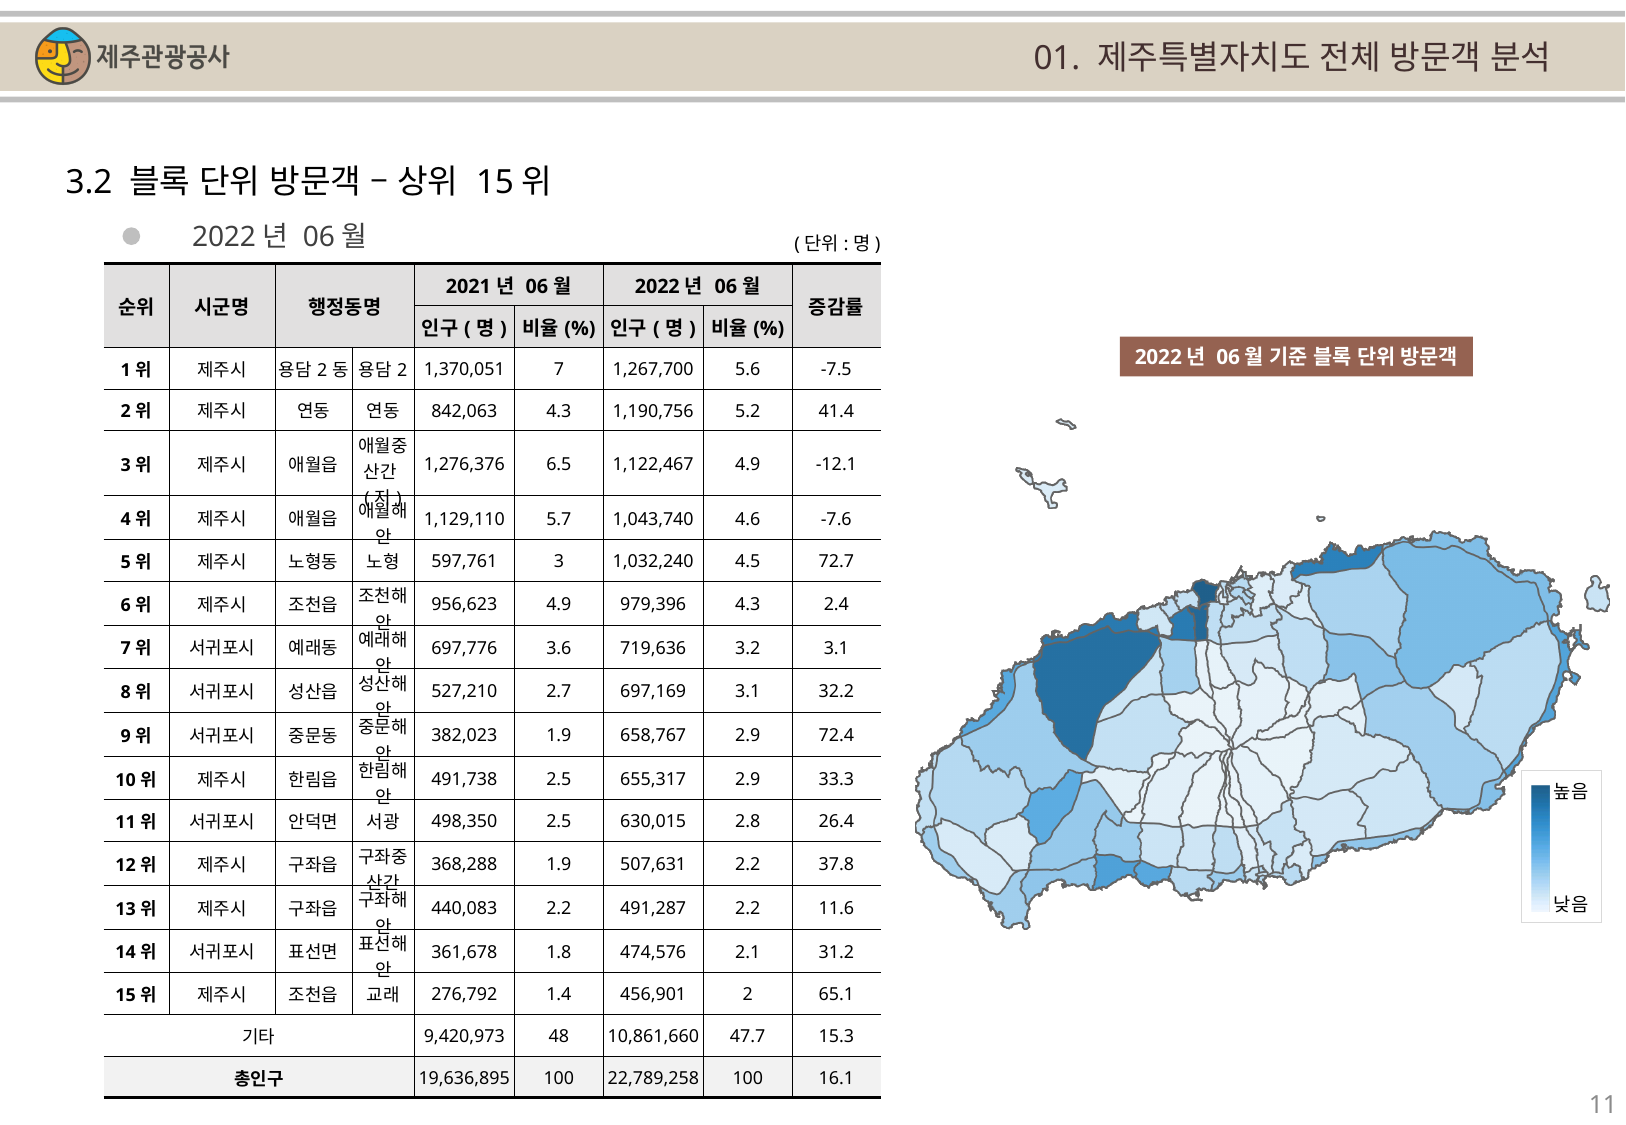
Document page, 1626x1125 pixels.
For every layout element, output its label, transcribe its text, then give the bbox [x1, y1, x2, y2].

table_cell 연동 [276, 390, 352, 430]
table_cell 구좌읍 [276, 842, 352, 885]
table_cell 3 [515, 540, 603, 581]
table_cell 3위 [104, 431, 169, 495]
table_header 2021년 06월 [415, 265, 603, 305]
table_cell 애월중산간(저) [353, 431, 414, 495]
table_cell 1,032,240 [604, 540, 703, 581]
table_cell 100 [515, 1057, 603, 1096]
table_cell 비율(%) [515, 306, 603, 347]
table_cell 3.6 [515, 626, 603, 668]
table_cell 1.4 [515, 973, 603, 1014]
table_cell 368,288 [415, 842, 514, 885]
table_cell 2.1 [704, 930, 792, 972]
table_cell 4.5 [704, 540, 792, 581]
table_cell 697,776 [415, 626, 514, 668]
table_cell 1,043,740 [604, 496, 703, 539]
table_cell 제주시 [170, 886, 275, 929]
table_cell 32.2 [793, 669, 881, 712]
table_cell 9,420,973 [415, 1015, 514, 1056]
table_cell 예래동 [276, 626, 352, 668]
table_cell 491,738 [415, 757, 514, 799]
table_cell 애월읍 [276, 431, 352, 495]
picture [915, 236, 1610, 1112]
table_cell 구좌중산간 [353, 842, 414, 885]
table_cell -7.5 [793, 348, 881, 389]
table_cell 72.7 [793, 540, 881, 581]
table_cell 구좌읍 [276, 886, 352, 929]
table_cell 8위 [104, 669, 169, 712]
table_cell 16.1 [793, 1057, 881, 1096]
table_cell 13위 [104, 886, 169, 929]
table_cell 15위 [104, 973, 169, 1014]
table_cell 7 [515, 348, 603, 389]
table_cell 65.1 [793, 973, 881, 1014]
table_cell 1,370,051 [415, 348, 514, 389]
table_cell 성산해안 [353, 669, 414, 712]
table_cell 6위 [104, 582, 169, 625]
table_cell 527,210 [415, 669, 514, 712]
text_box 2022년 06월 [176, 210, 383, 260]
table_cell 22,789,258 [604, 1057, 703, 1096]
table_cell 인구(명) [604, 306, 703, 347]
table_cell 안덕면 [276, 800, 352, 841]
table_cell 4.6 [704, 496, 792, 539]
table_cell 제주시 [170, 842, 275, 885]
table_cell -7.6 [793, 496, 881, 539]
table_cell 제주시 [170, 348, 275, 389]
table_cell 14위 [104, 930, 169, 972]
table_cell 456,901 [604, 973, 703, 1014]
table_cell 제주시 [170, 496, 275, 539]
table_cell 6.5 [515, 431, 603, 495]
table_cell 5위 [104, 540, 169, 581]
table_cell 10위 [104, 757, 169, 799]
table_cell 1,276,376 [415, 431, 514, 495]
table_cell 1,190,756 [604, 390, 703, 430]
table_header 증감률 [793, 265, 881, 347]
table_cell 2.8 [704, 800, 792, 841]
table_cell 1.8 [515, 930, 603, 972]
table_cell 3.2 [704, 626, 792, 668]
table_cell 4.9 [704, 431, 792, 495]
table_cell 2.5 [515, 757, 603, 799]
table_cell 2.4 [793, 582, 881, 625]
table_cell 1.9 [515, 842, 603, 885]
table_cell 2.2 [704, 886, 792, 929]
table_cell 1위 [104, 348, 169, 389]
picture [31, 26, 232, 87]
table_cell 9위 [104, 713, 169, 756]
table_cell 성산읍 [276, 669, 352, 712]
text_box [121, 226, 141, 246]
table_cell 4.3 [515, 390, 603, 430]
text_box (단위:명) [779, 224, 896, 262]
table_cell 서귀포시 [170, 930, 275, 972]
table_cell 2.9 [704, 713, 792, 756]
table_cell 3.1 [704, 669, 792, 712]
table_cell 교래 [353, 973, 414, 1014]
table_cell 한림읍 [276, 757, 352, 799]
table_cell 12위 [104, 842, 169, 885]
table_cell 31.2 [793, 930, 881, 972]
table_cell 인구(명) [415, 306, 514, 347]
table_cell 15.3 [793, 1015, 881, 1056]
table_header 순위 [104, 265, 169, 347]
table_cell 956,623 [415, 582, 514, 625]
table_cell 애월해안 [353, 496, 414, 539]
table_cell 5.2 [704, 390, 792, 430]
table_cell 용담2 [353, 348, 414, 389]
table_cell 48 [515, 1015, 603, 1056]
table_cell 제주시 [170, 540, 275, 581]
table_cell 498,350 [415, 800, 514, 841]
table_header 행정동명 [276, 265, 414, 347]
table_cell 1.9 [515, 713, 603, 756]
table_cell 276,792 [415, 973, 514, 1014]
table_cell 655,317 [604, 757, 703, 799]
table_cell 4.9 [515, 582, 603, 625]
table_cell 기타 [104, 1015, 414, 1056]
table_cell 474,576 [604, 930, 703, 972]
table_cell 서귀포시 [170, 800, 275, 841]
slide_number 11 [1251, 1063, 1618, 1123]
table_cell 1,267,700 [604, 348, 703, 389]
table_cell 719,636 [604, 626, 703, 668]
table_cell 2위 [104, 390, 169, 430]
table_cell 예래해안 [353, 626, 414, 668]
table_cell 19,636,895 [415, 1057, 514, 1096]
table_cell 440,083 [415, 886, 514, 929]
table_cell 서광 [353, 800, 414, 841]
table_cell 4.3 [704, 582, 792, 625]
table_cell 11위 [104, 800, 169, 841]
table_cell 47.7 [704, 1015, 792, 1056]
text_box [1521, 770, 1618, 925]
table_cell 2.2 [704, 842, 792, 885]
table_cell 서귀포시 [170, 713, 275, 756]
table_cell 2.9 [704, 757, 792, 799]
table_cell 658,767 [604, 713, 703, 756]
table_cell 26.4 [793, 800, 881, 841]
table_cell -12.1 [793, 431, 881, 495]
table_cell 표선면 [276, 930, 352, 972]
table_cell 72.4 [793, 713, 881, 756]
table_cell 조천읍 [276, 582, 352, 625]
table_cell 361,678 [415, 930, 514, 972]
table_cell 중문해안 [353, 713, 414, 756]
table_cell 11.6 [793, 886, 881, 929]
table_cell 382,023 [415, 713, 514, 756]
table_cell 5.7 [515, 496, 603, 539]
table_cell 979,396 [604, 582, 703, 625]
table_cell 제주시 [170, 431, 275, 495]
table_cell 용담2동 [276, 348, 352, 389]
table_cell 중문동 [276, 713, 352, 756]
table_cell 2.2 [515, 886, 603, 929]
text_box 01. 제주특별자치도 전체 방문객 분석 [891, 28, 1595, 84]
table_cell 제주시 [170, 973, 275, 1014]
table_cell 4위 [104, 496, 169, 539]
table_cell 제주시 [170, 582, 275, 625]
table_cell 구좌해안 [353, 886, 414, 929]
table_cell 조천읍 [276, 973, 352, 1014]
table_cell 2 [704, 973, 792, 1014]
table_cell 서귀포시 [170, 669, 275, 712]
table_cell 507,631 [604, 842, 703, 885]
table_header 2022년 06월 [604, 265, 792, 305]
table_cell 연동 [353, 390, 414, 430]
table_cell 5.6 [704, 348, 792, 389]
table_cell 10,861,660 [604, 1015, 703, 1056]
table_cell 842,063 [415, 390, 514, 430]
table_header 시군명 [170, 265, 275, 347]
table_cell 100 [704, 1057, 792, 1096]
table_cell 2.5 [515, 800, 603, 841]
table_cell 표선해안 [353, 930, 414, 972]
text_box 3.2 블록 단위 방문객 – 상위 15위 [50, 152, 1144, 208]
table_cell 630,015 [604, 800, 703, 841]
table_cell 3.1 [793, 626, 881, 668]
table_cell 37.8 [793, 842, 881, 885]
table_cell 노형 [353, 540, 414, 581]
table_cell 491,287 [604, 886, 703, 929]
table_cell 총인구 [104, 1057, 414, 1096]
table_cell 비율(%) [704, 306, 792, 347]
table_cell 597,761 [415, 540, 514, 581]
table_cell 41.4 [793, 390, 881, 430]
table_cell 애월읍 [276, 496, 352, 539]
table_cell 한림해안 [353, 757, 414, 799]
table_cell 조천해안 [353, 582, 414, 625]
table_cell 697,169 [604, 669, 703, 712]
table_cell 7위 [104, 626, 169, 668]
table_cell 제주시 [170, 757, 275, 799]
table_cell 서귀포시 [170, 626, 275, 668]
table_cell 2.7 [515, 669, 603, 712]
table_cell 제주시 [170, 390, 275, 430]
table_cell 노형동 [276, 540, 352, 581]
table_cell 1,129,110 [415, 496, 514, 539]
table_cell 1,122,467 [604, 431, 703, 495]
table_cell 33.3 [793, 757, 881, 799]
